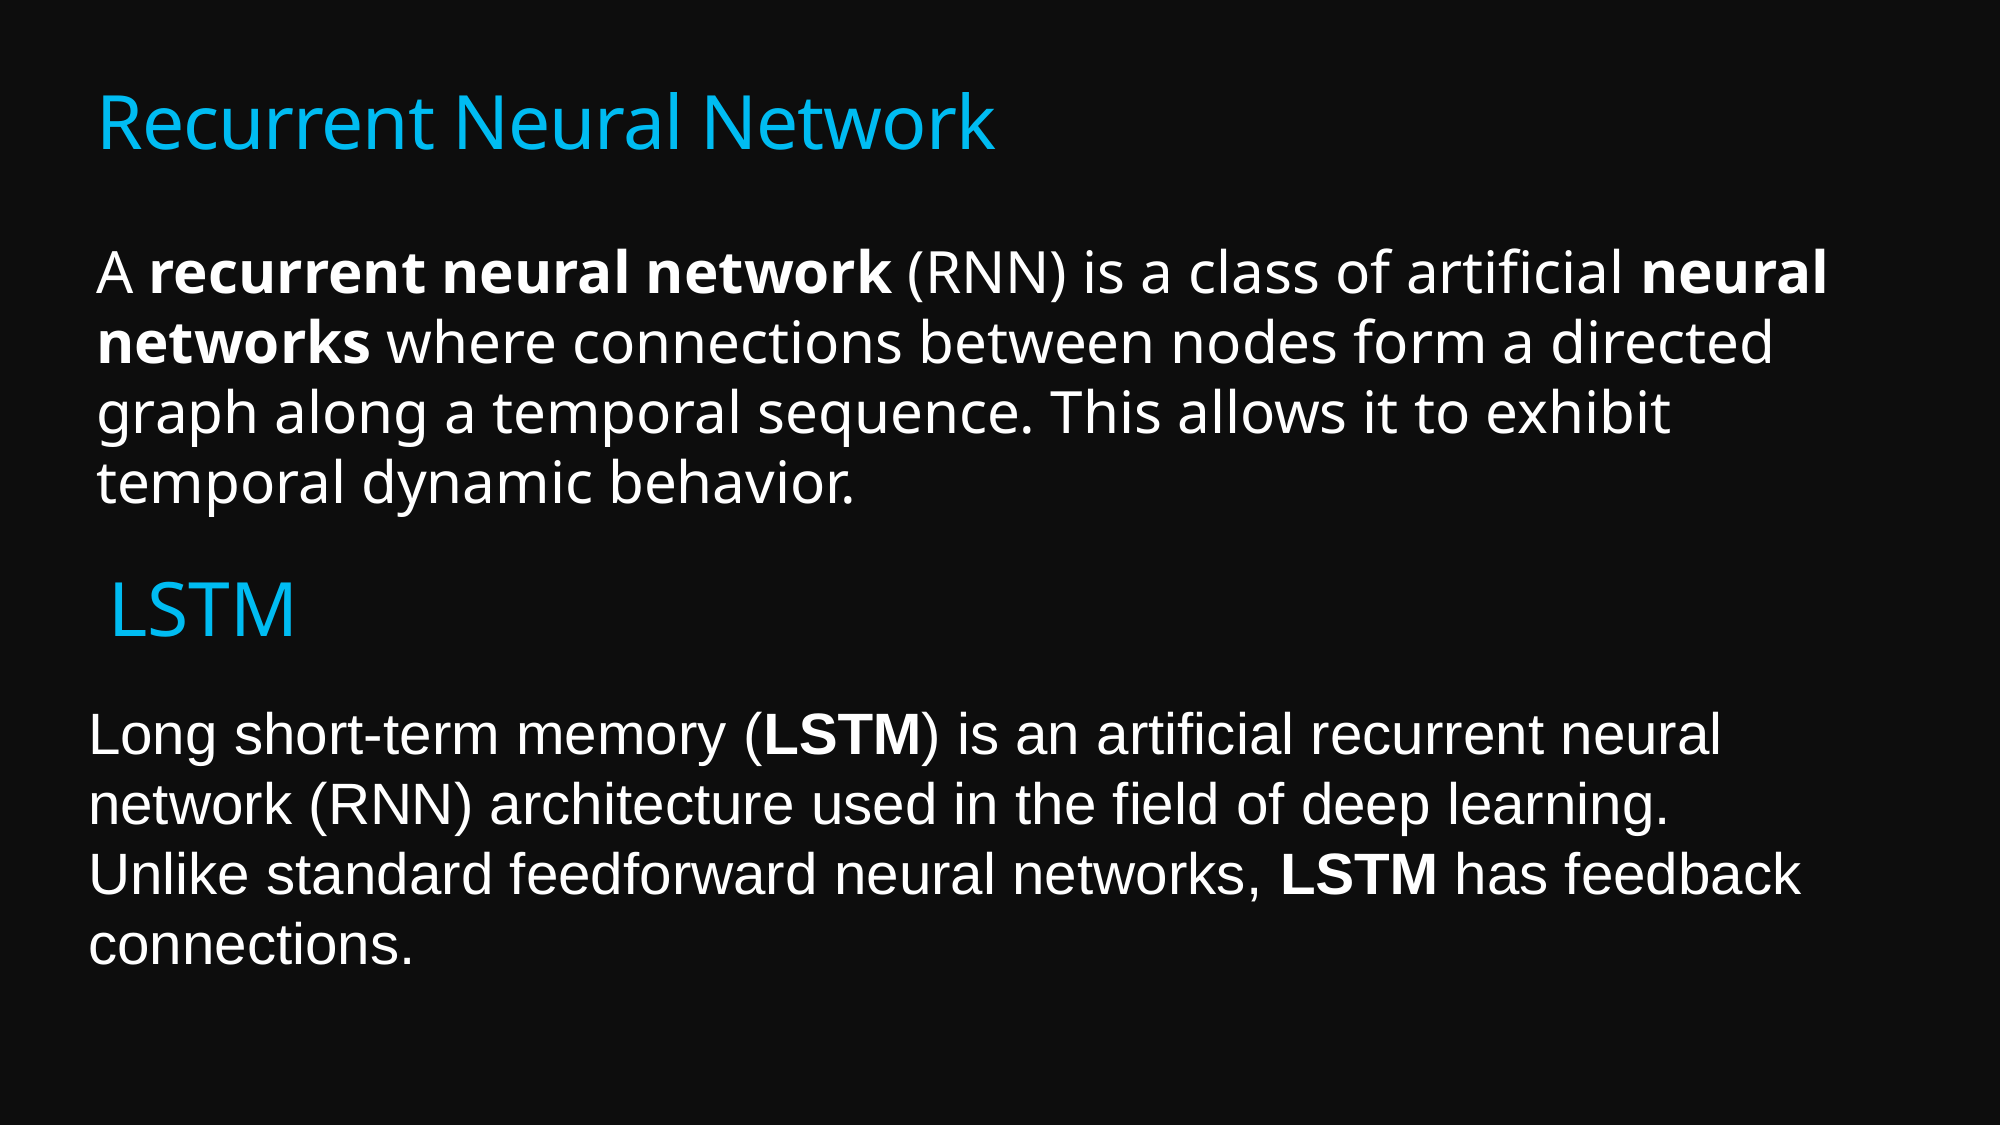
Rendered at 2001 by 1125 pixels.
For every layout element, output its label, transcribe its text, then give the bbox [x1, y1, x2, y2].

list A recurrent neural network (RNN) is a class of artificial neural networks where connections between nodes form a directed graph along a temporal sequence. This allows it to exhibit temporal dynamic behavior. [96, 235, 1904, 518]
title Recurrent Neural Network [96, 75, 1904, 166]
text_box Long short-term memory (LSTM) is an artificial recurrent neural network (RNN) architecture used in the field of deep learning. Unlike standard feedforward neural networks, LSTM has feedback connections. [73, 688, 1824, 984]
text_box LSTM [93, 553, 314, 659]
